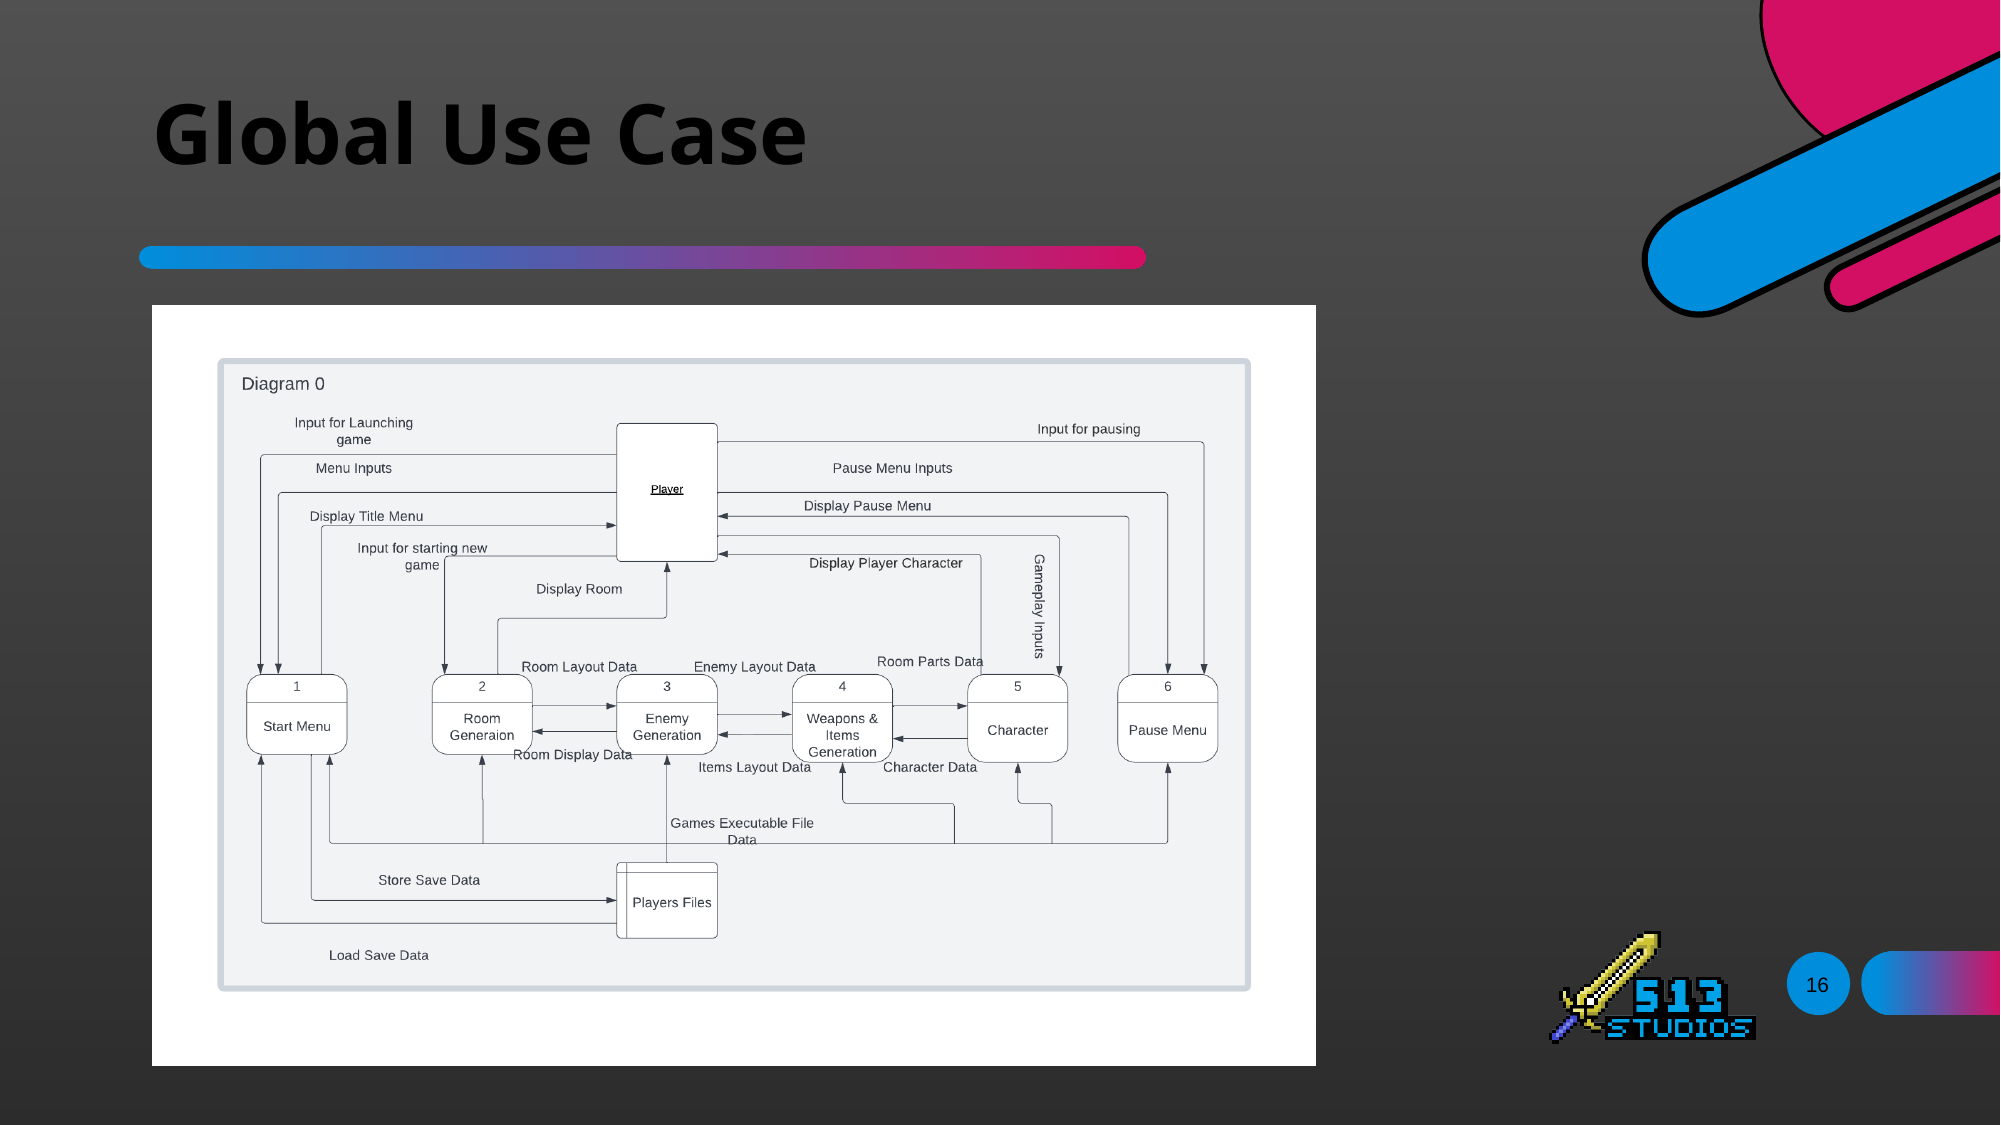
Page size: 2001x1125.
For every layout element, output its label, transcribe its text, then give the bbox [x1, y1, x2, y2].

slide_number 16 [1773, 954, 1863, 1015]
title Global Use Case [137, 59, 1623, 215]
picture [1542, 922, 1773, 1049]
picture [152, 305, 1316, 1066]
